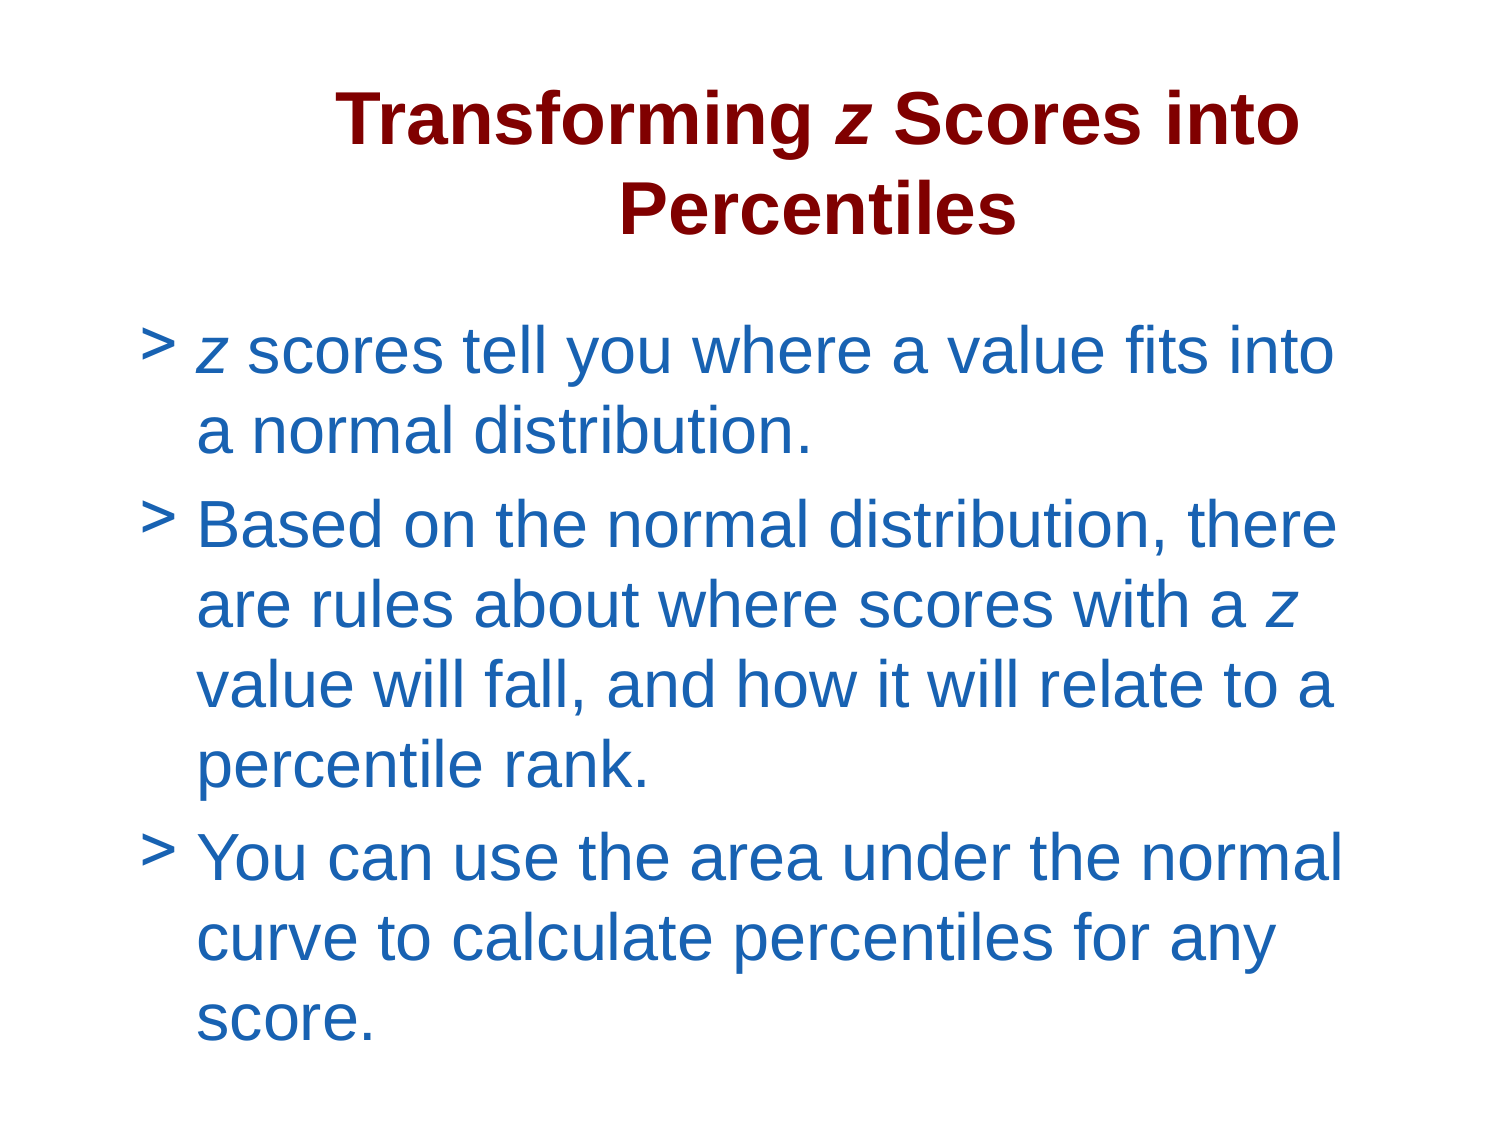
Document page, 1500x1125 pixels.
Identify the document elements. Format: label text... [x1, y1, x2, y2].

title Transforming z Scores into Percentiles [187, 62, 1450, 150]
list z scores tell you where a value fits into a normal distribution. Based on the normal distribution, there are rules about where scores with a z value will fall, and how it will relate to a percentile rank. You can use the area under the normal curve to calculate percentiles for any score. [125, 299, 1400, 975]
